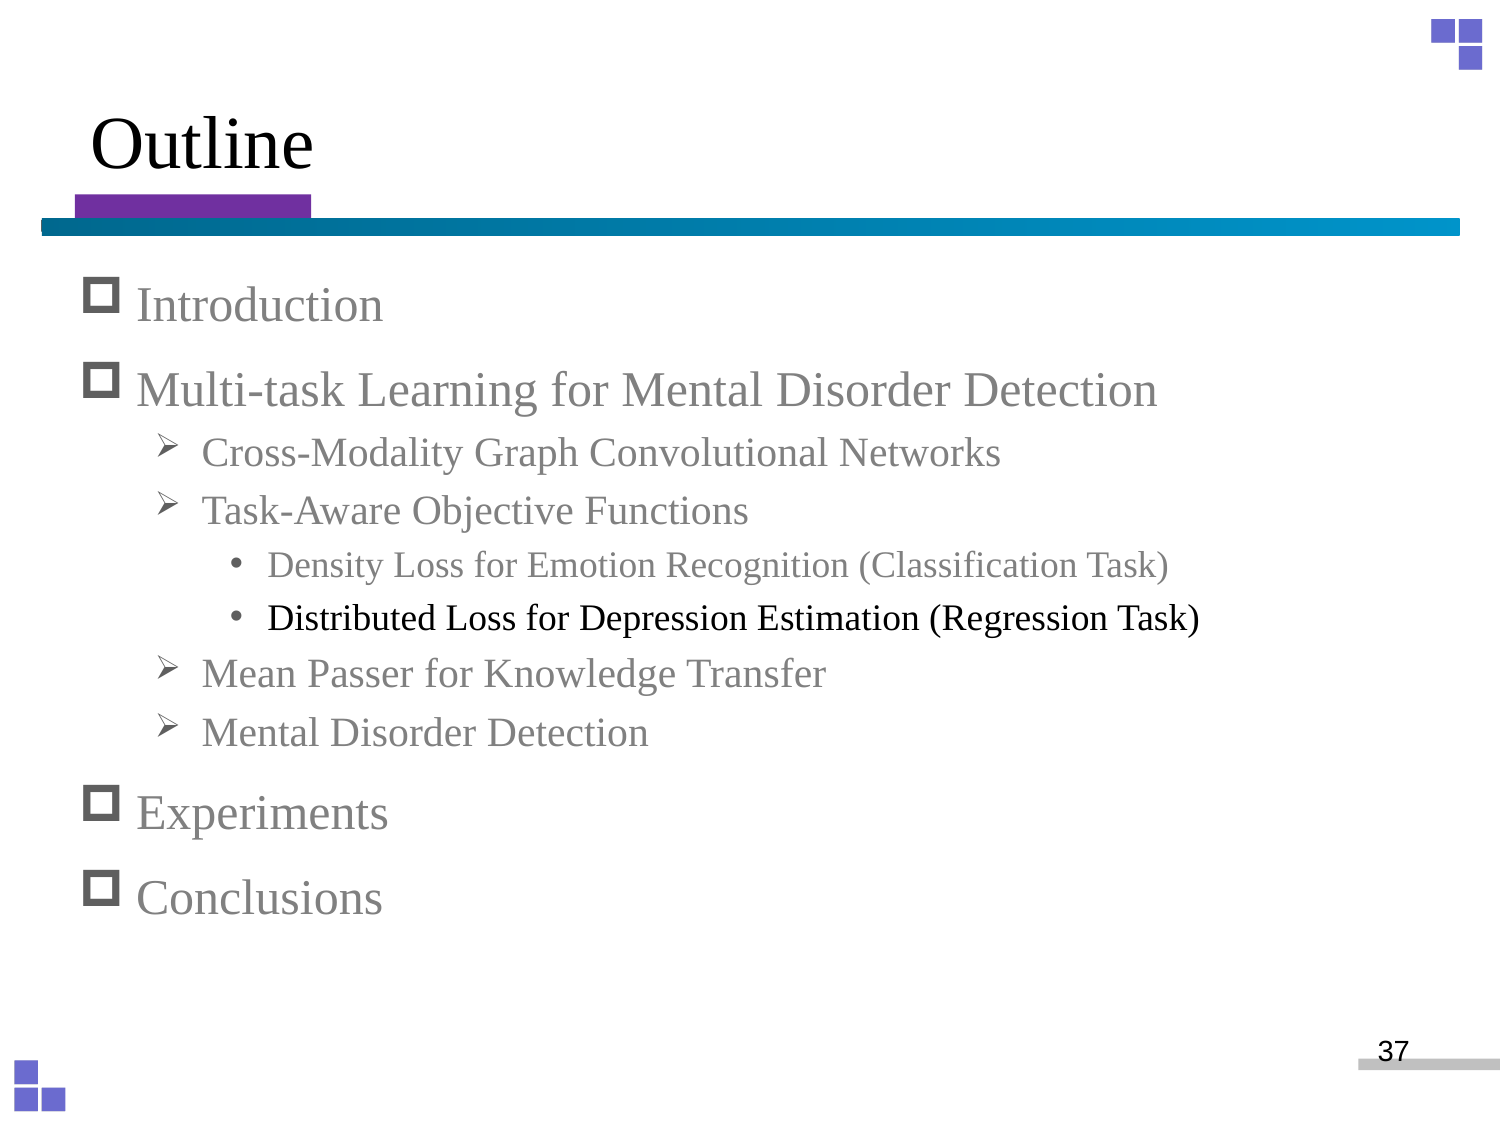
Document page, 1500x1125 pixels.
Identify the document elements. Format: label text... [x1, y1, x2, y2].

title Outline [75, 45, 1425, 233]
list Introduction Multi-task Learning for Mental Disorder Detection Cross-Modality Graph Convolutional Networks Task-Aware Objective Functions Density Loss for Emotion Recognition (Classification Task) Distributed Loss for Depression Estimation (Regression Task) Mean Passer for Knowledge Transfer Mental Disorder Detection Experiments Conclusions [64, 263, 1415, 1071]
slide_number 37 [1074, 1024, 1425, 1103]
